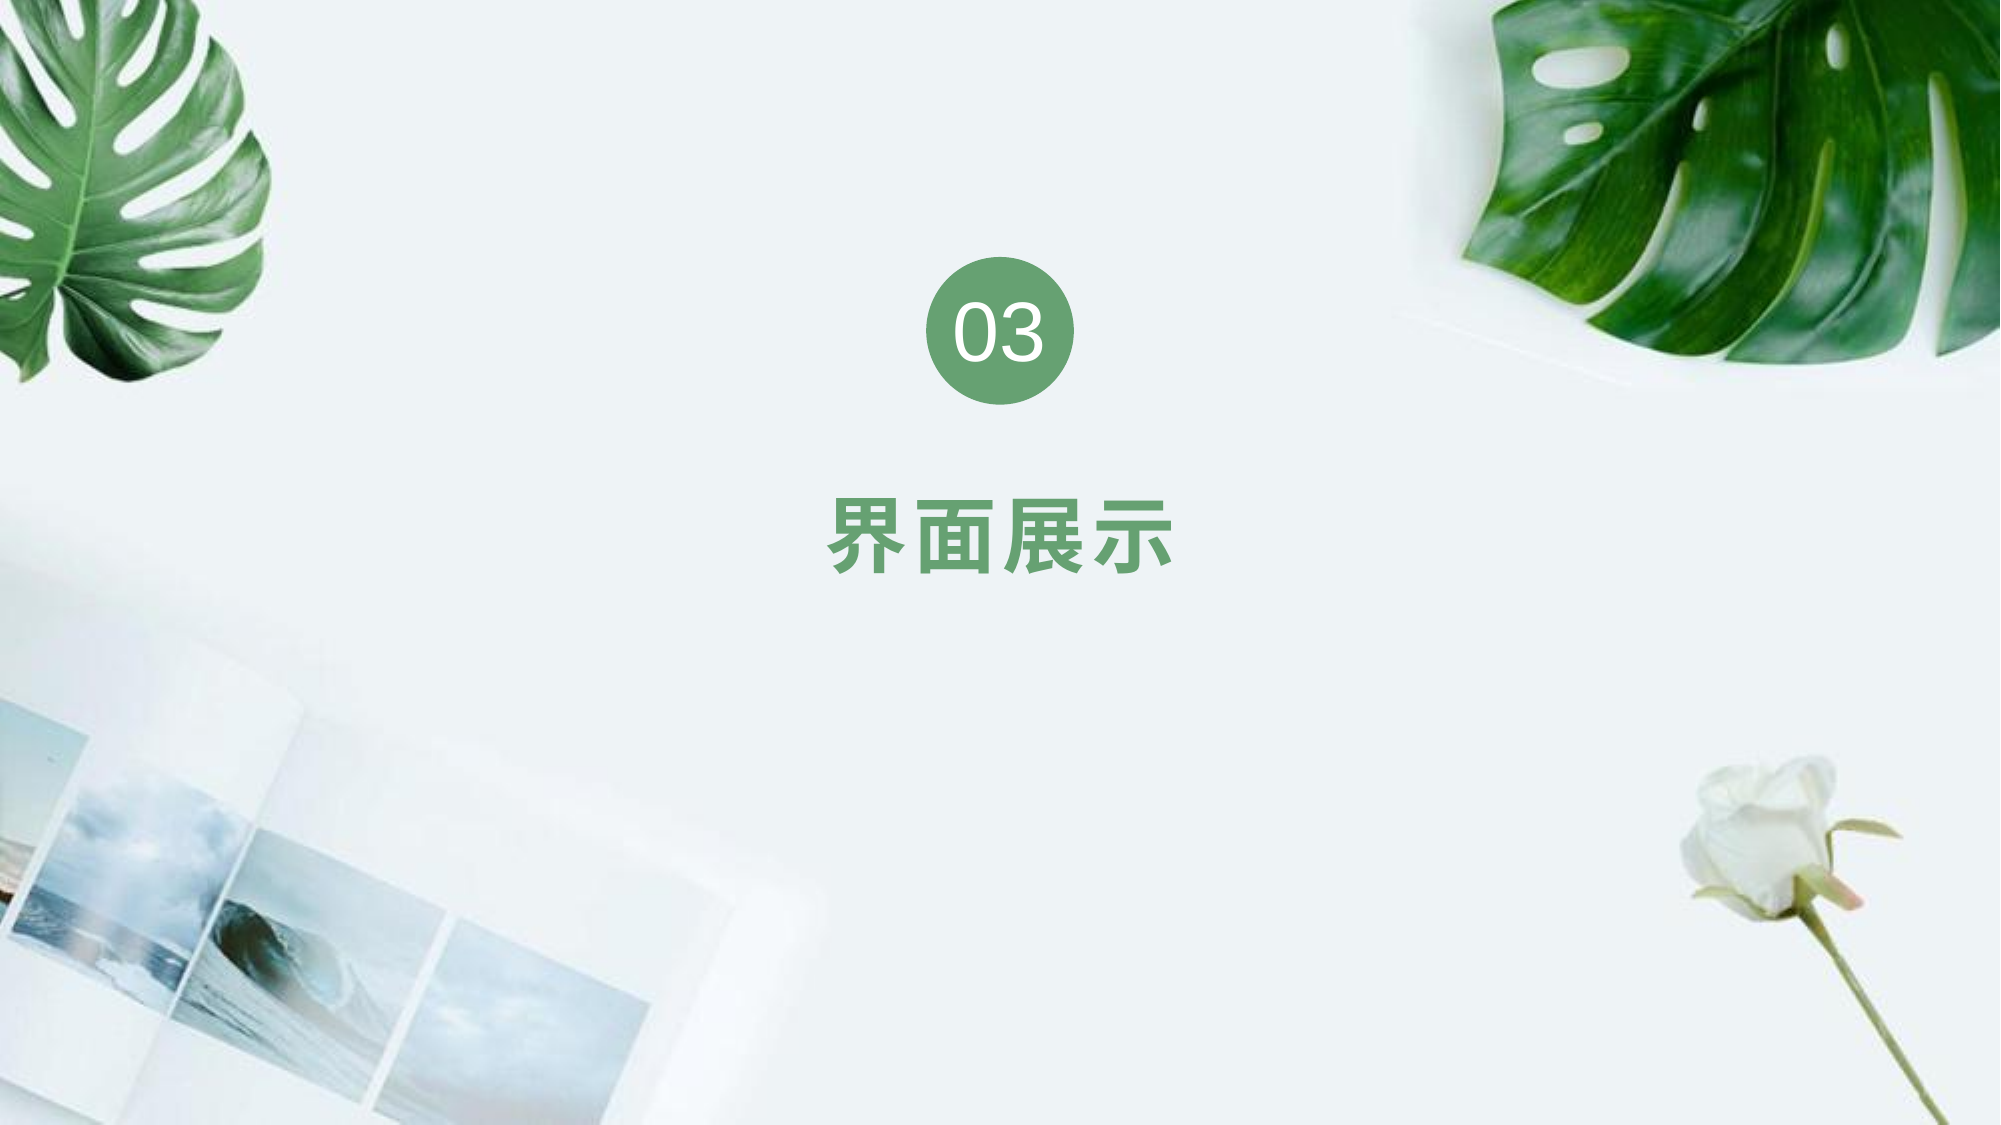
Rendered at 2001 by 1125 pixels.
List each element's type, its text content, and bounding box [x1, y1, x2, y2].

title 界面展示 [594, 441, 1406, 591]
picture [0, 0, 2000, 1125]
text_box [846, 256, 1154, 405]
